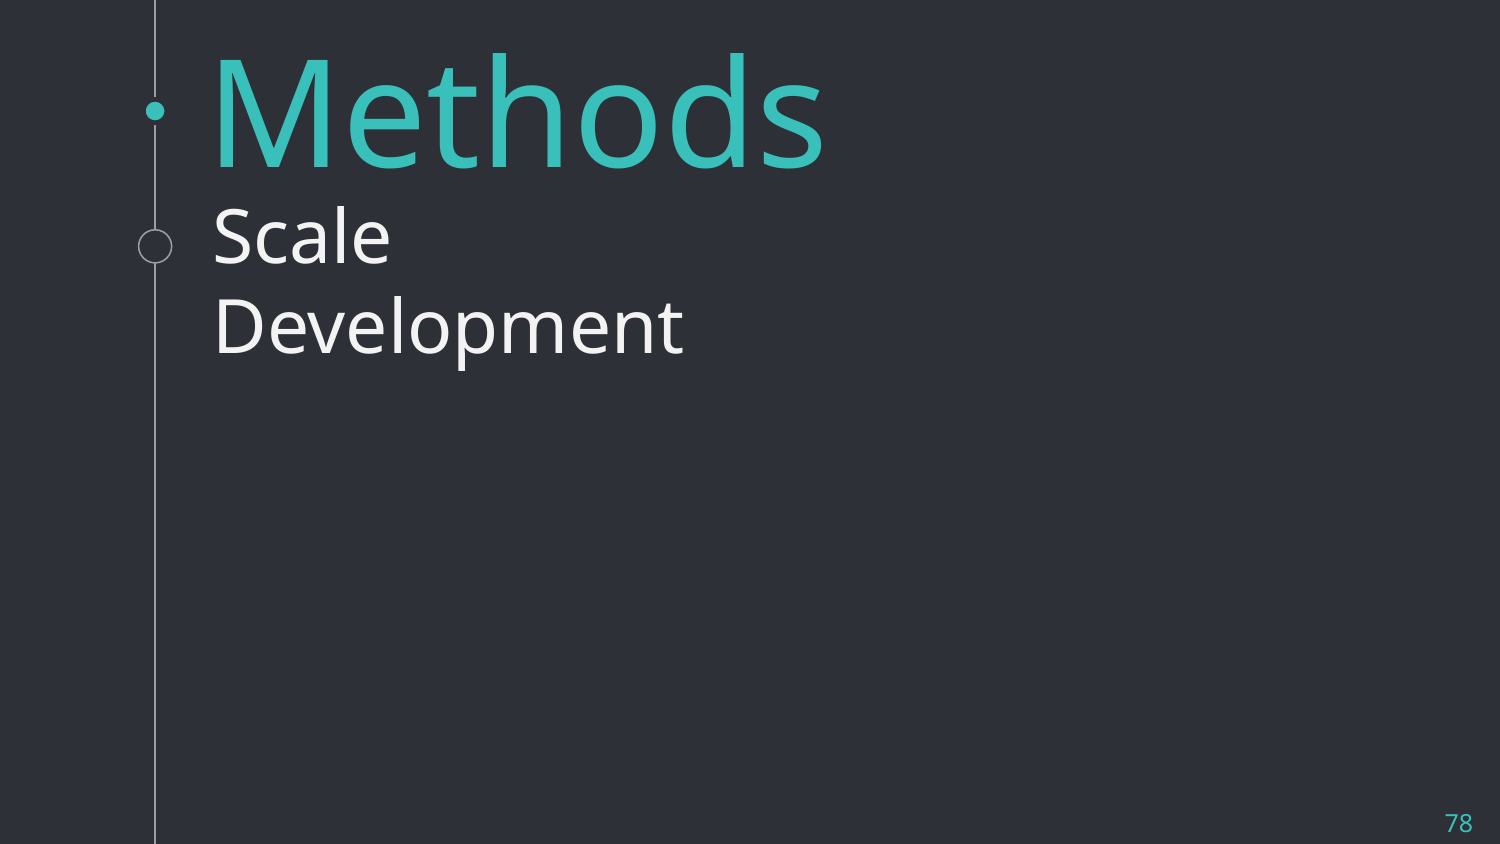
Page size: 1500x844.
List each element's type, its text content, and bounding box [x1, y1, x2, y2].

slide_number 78 [1398, 792, 1489, 844]
list Scale Development [191, 213, 866, 308]
text_box Methods [191, 156, 1413, 213]
